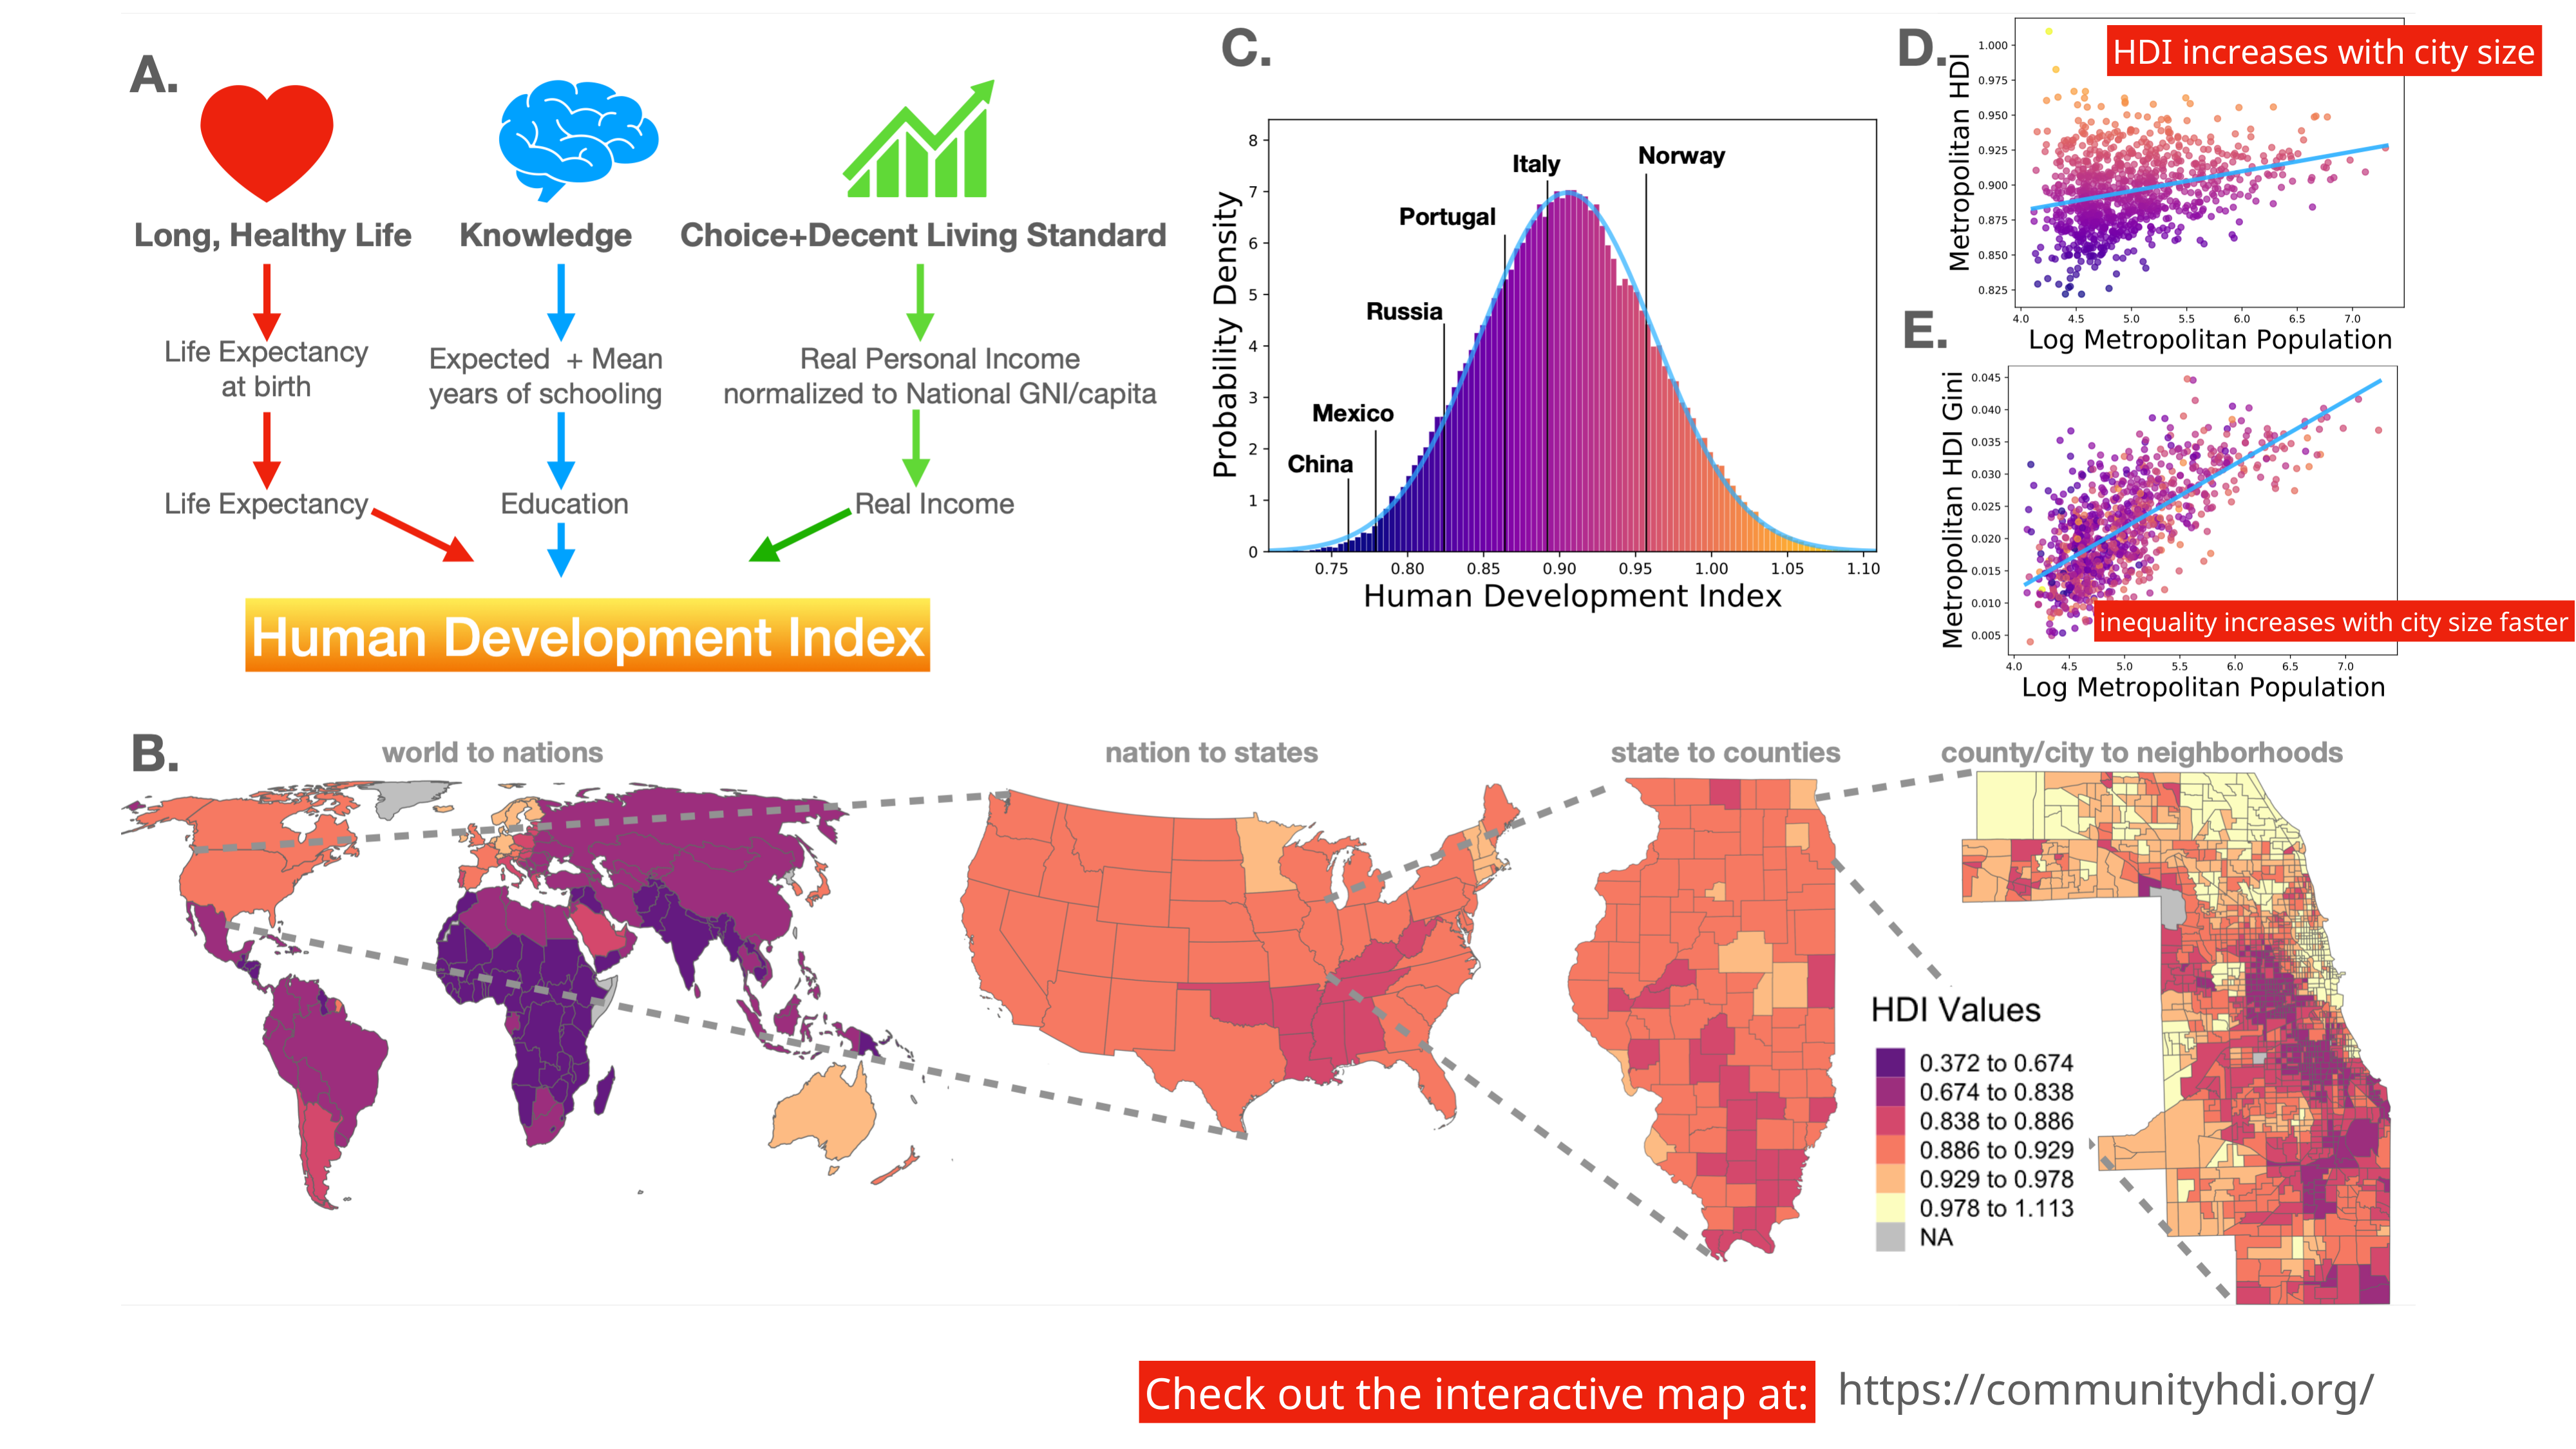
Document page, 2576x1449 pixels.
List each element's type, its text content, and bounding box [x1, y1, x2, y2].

picture [121, 0, 2416, 1449]
text_box HDI increases with city size [2416, 25, 2543, 77]
text_box inequality increases with city size faster [2416, 600, 2575, 642]
